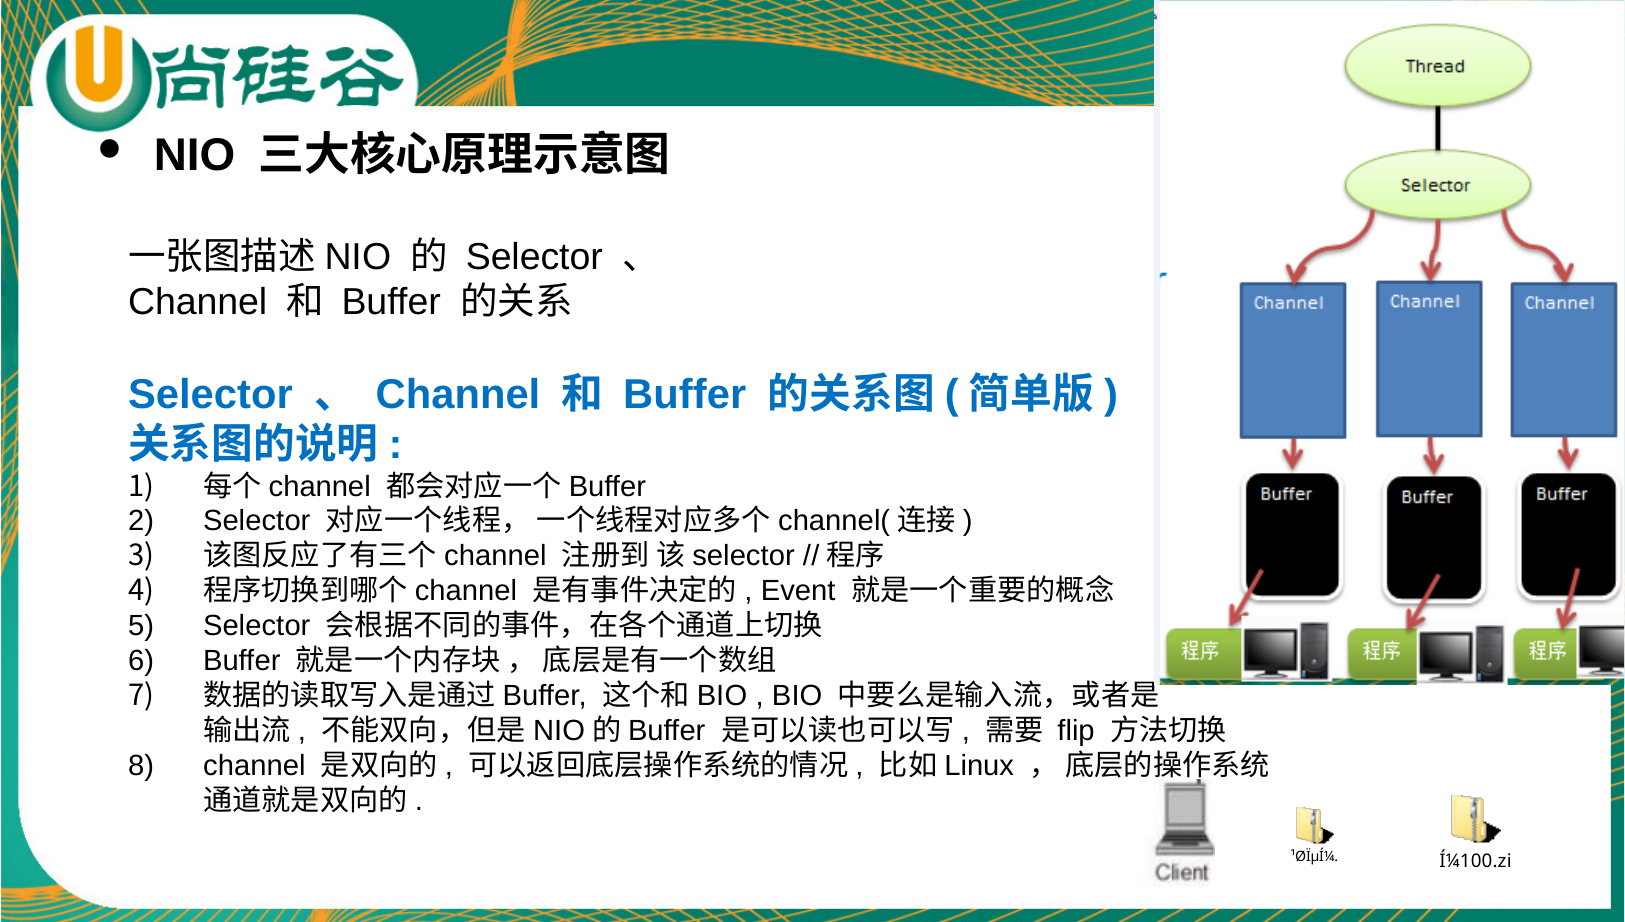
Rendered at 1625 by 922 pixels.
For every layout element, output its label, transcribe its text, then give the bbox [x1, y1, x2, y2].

picture [1130, 779, 1215, 898]
picture [0, 0, 1625, 922]
text_box 一张图描述NIO 的 Selector 、 Channel 和 Buffer 的关系 Selector 、 Channel 和 Buffer 的关系图(简单版) 关系图的说明: 每个channel 都会对应一个Buffer Selector 对应一个线程， 一个线程对应多个channel(连接) 该图反应了有三个channel 注册到 该selector //程序 程序切换到哪个channel 是有事件决定的, Event 就是一个重要的概念 Selector 会根据不同的事件，在各个通道上切换 Buffer 就是一个内存块 ， 底层是有一个数组 数据的读取写入是通过Buffer, 这个和BIO , BIO 中要么是输入流，或者是 输出流, 不能双向，但是NIO的Buffer 是可以读也可以写, 需要 flip 方法切换 channel 是双向的, 可以返回底层操作系统的情况, 比如Linux ， 底层的操作系统 通道就是双向的. [113, 224, 1524, 922]
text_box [1272, 807, 1356, 873]
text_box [1423, 795, 1528, 883]
text_box NIO 三大核心原理示意图 [82, 123, 1149, 188]
